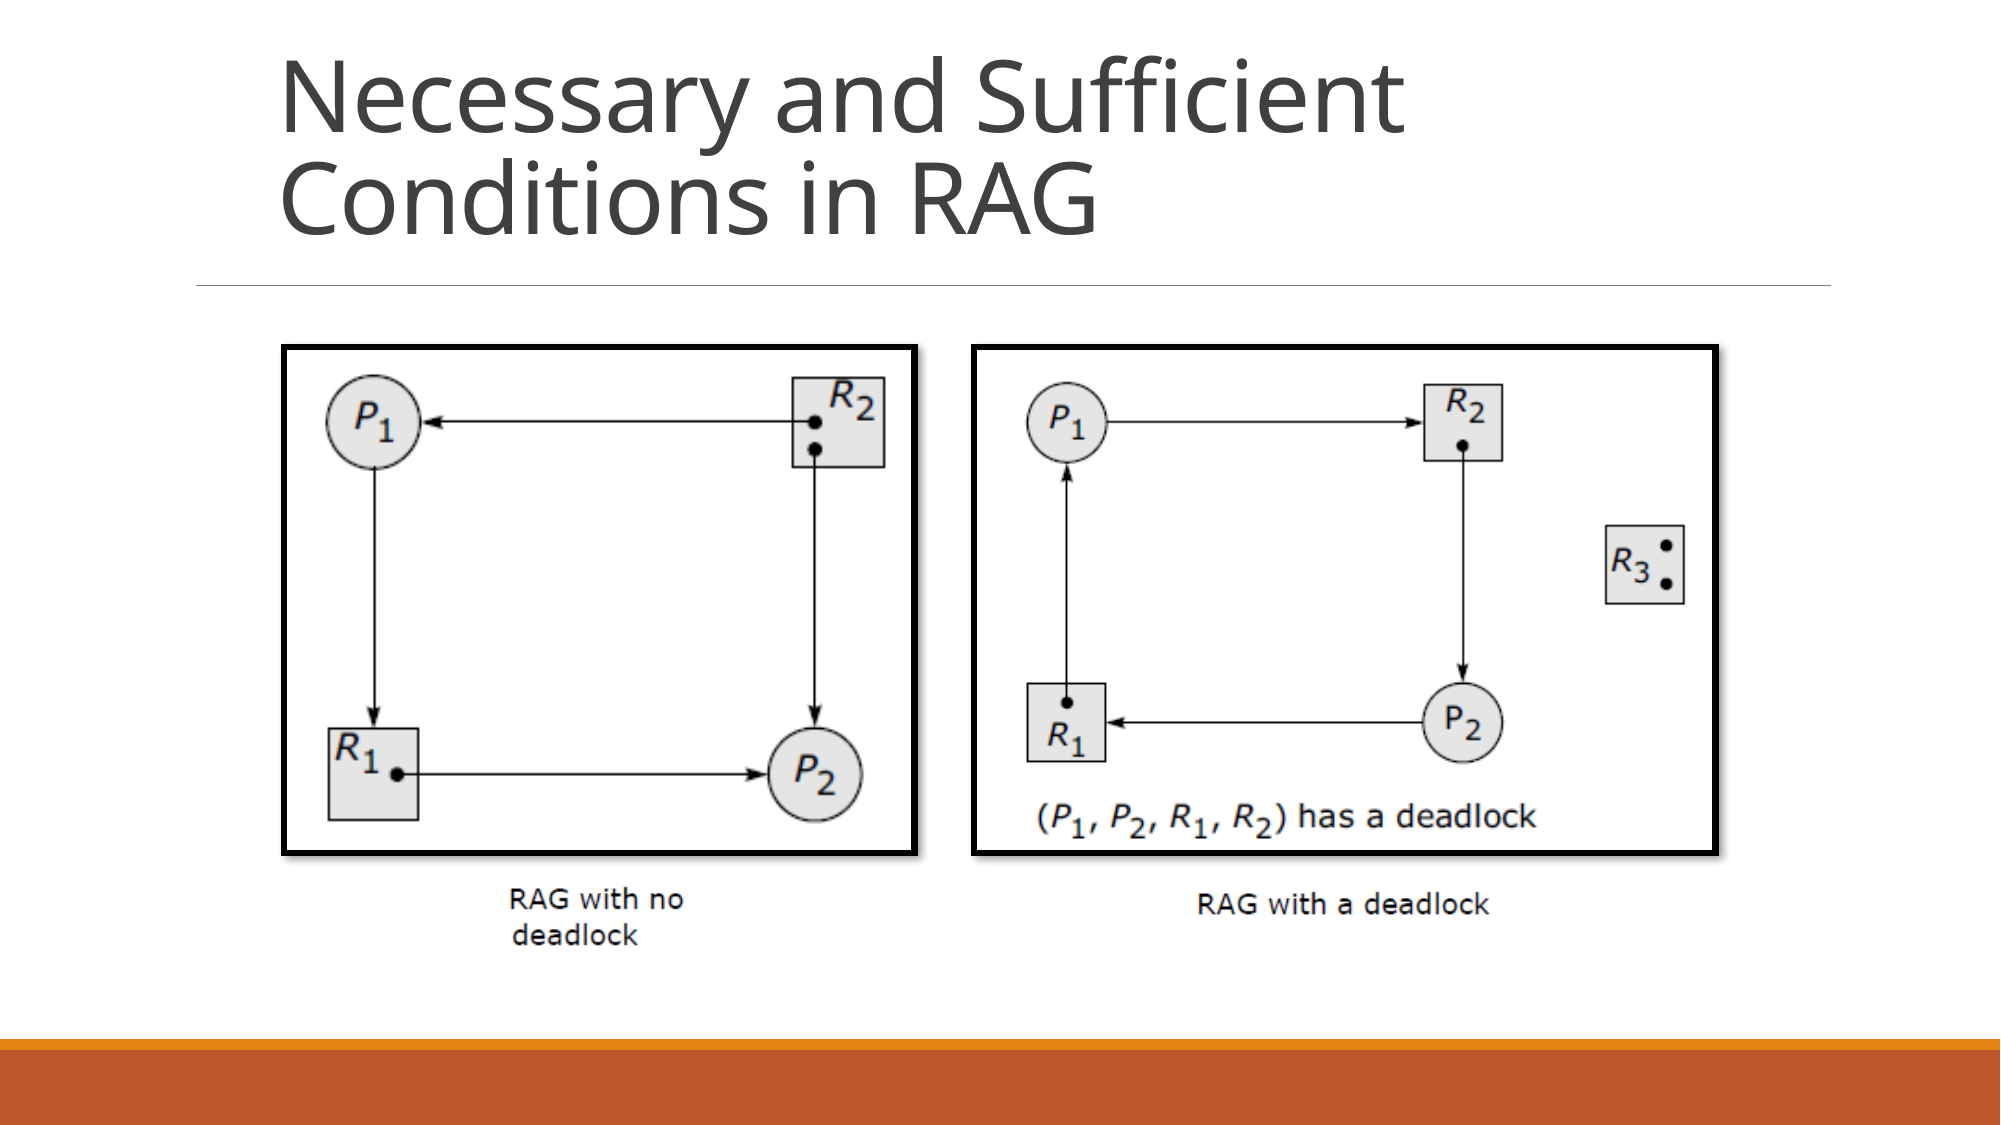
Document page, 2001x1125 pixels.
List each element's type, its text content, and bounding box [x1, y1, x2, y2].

picture [1189, 878, 1501, 941]
picture [976, 349, 1713, 851]
picture [286, 349, 912, 851]
title Necessary and Sufficient Conditions in RAG [262, 45, 1738, 263]
picture [500, 880, 699, 959]
